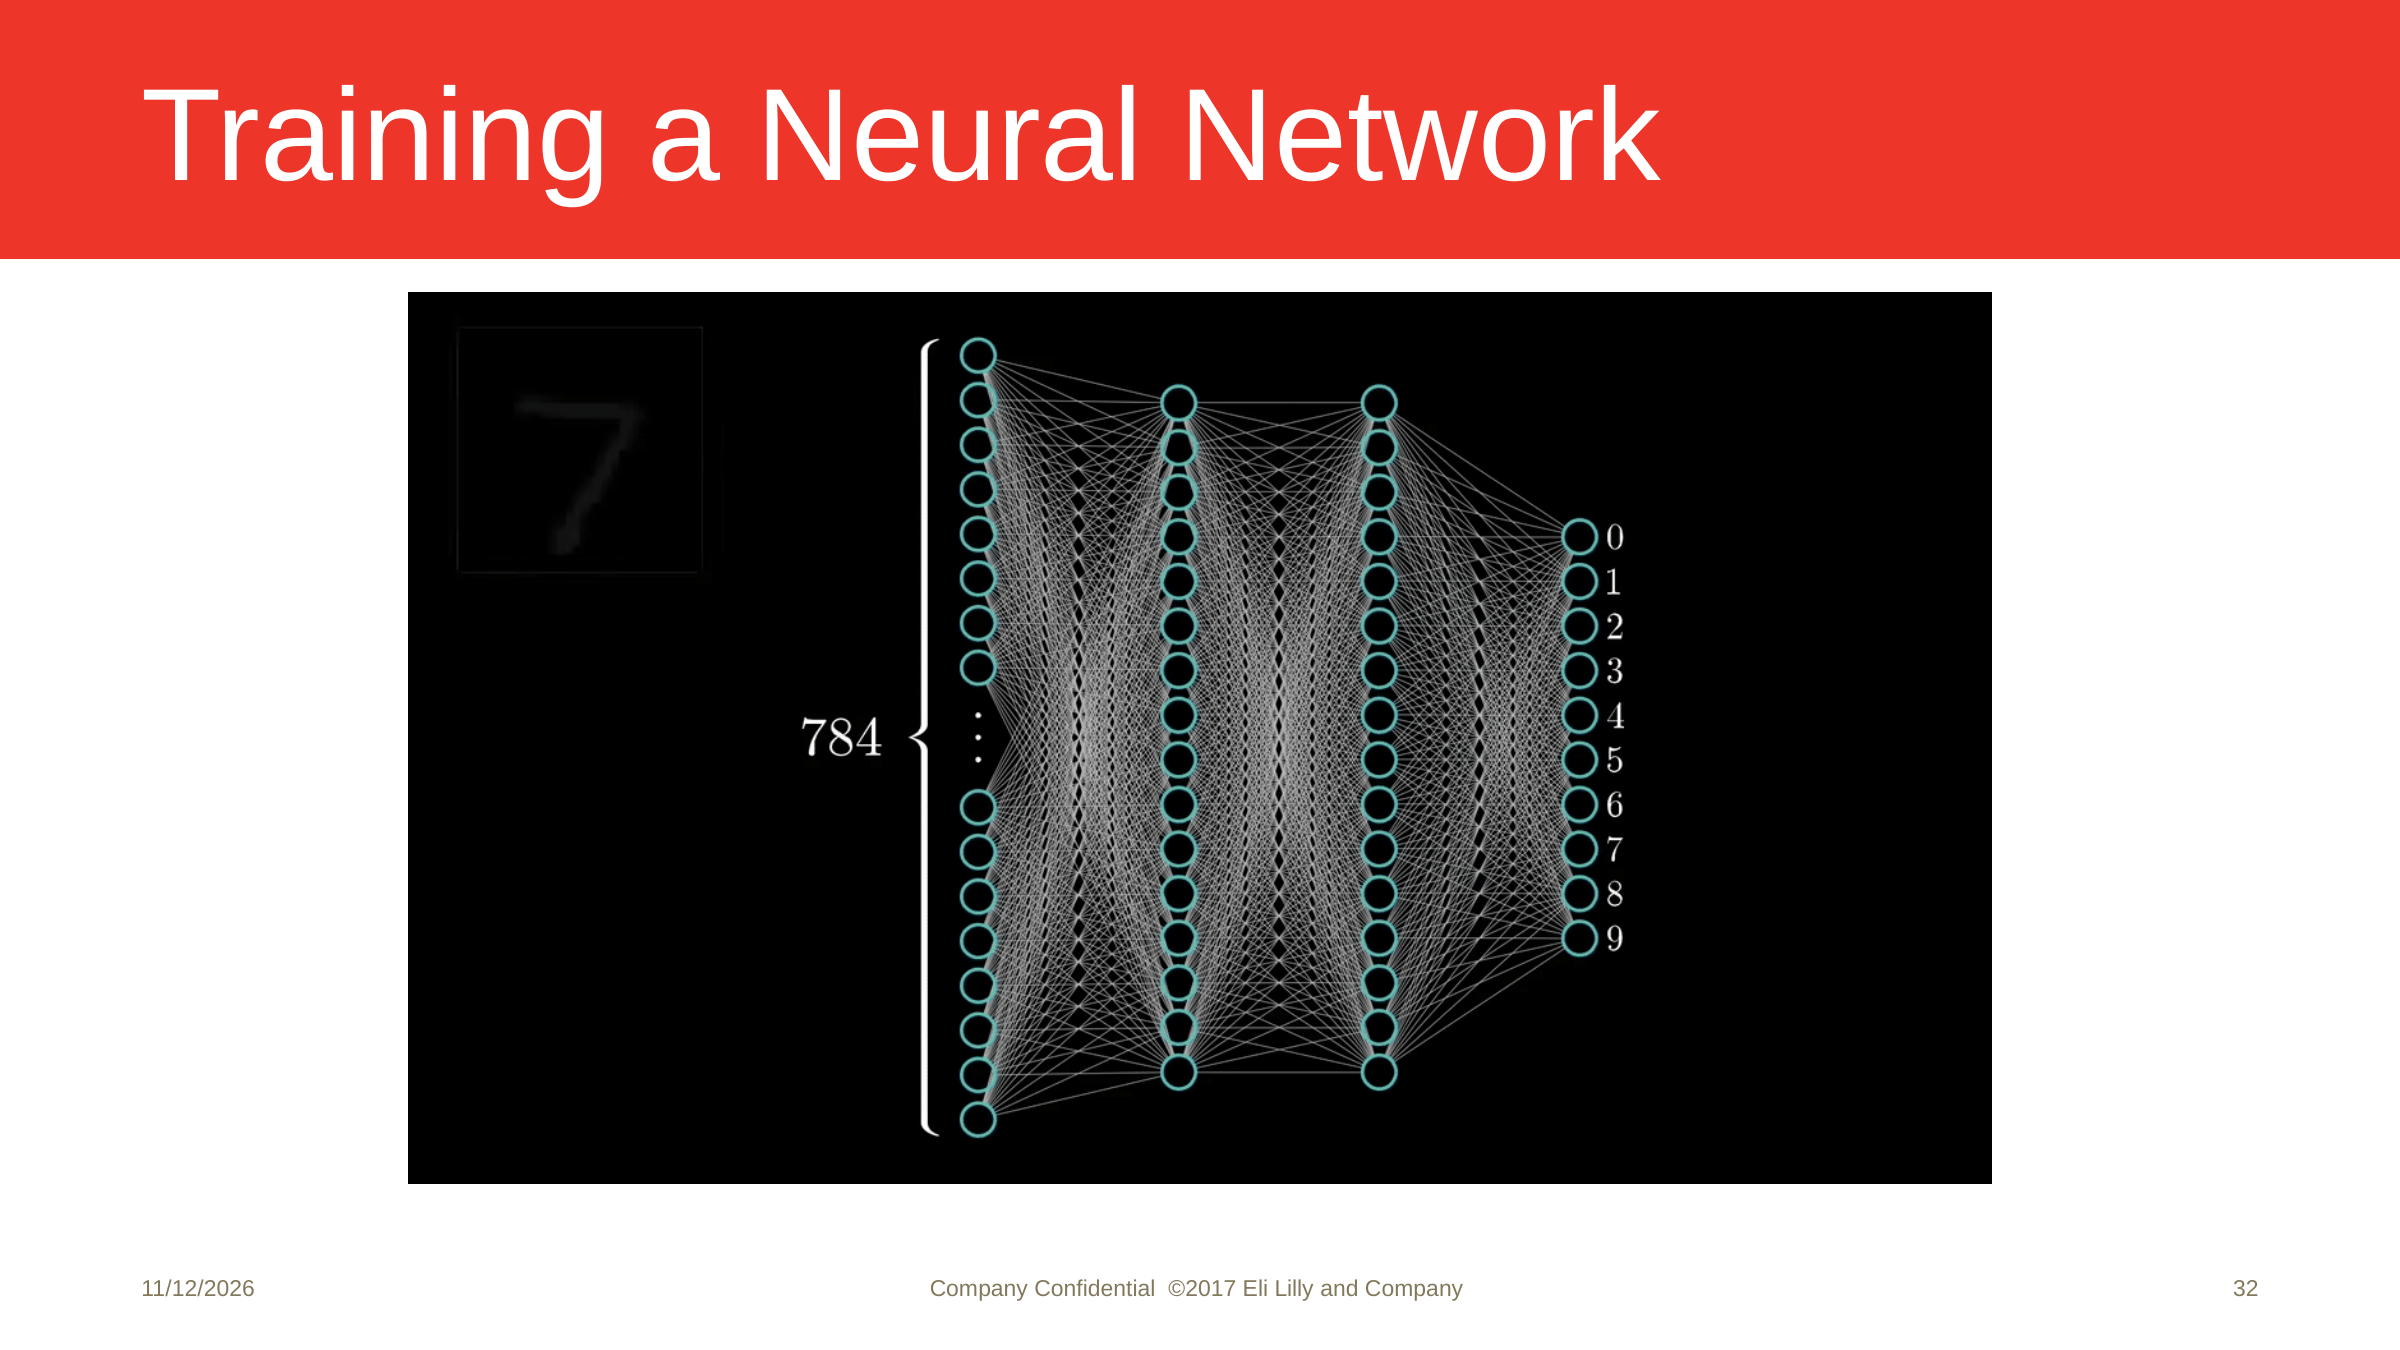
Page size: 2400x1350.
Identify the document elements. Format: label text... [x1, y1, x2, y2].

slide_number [120, 1251, 680, 1324]
footer Company Confidential ©2017 Eli Lilly and Company [819, 1251, 1580, 1324]
picture [0, 0, 2400, 1350]
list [408, 291, 1992, 1184]
title Training a Neural Network [120, 15, 2280, 241]
slide_number 32 [1719, 1251, 2280, 1324]
